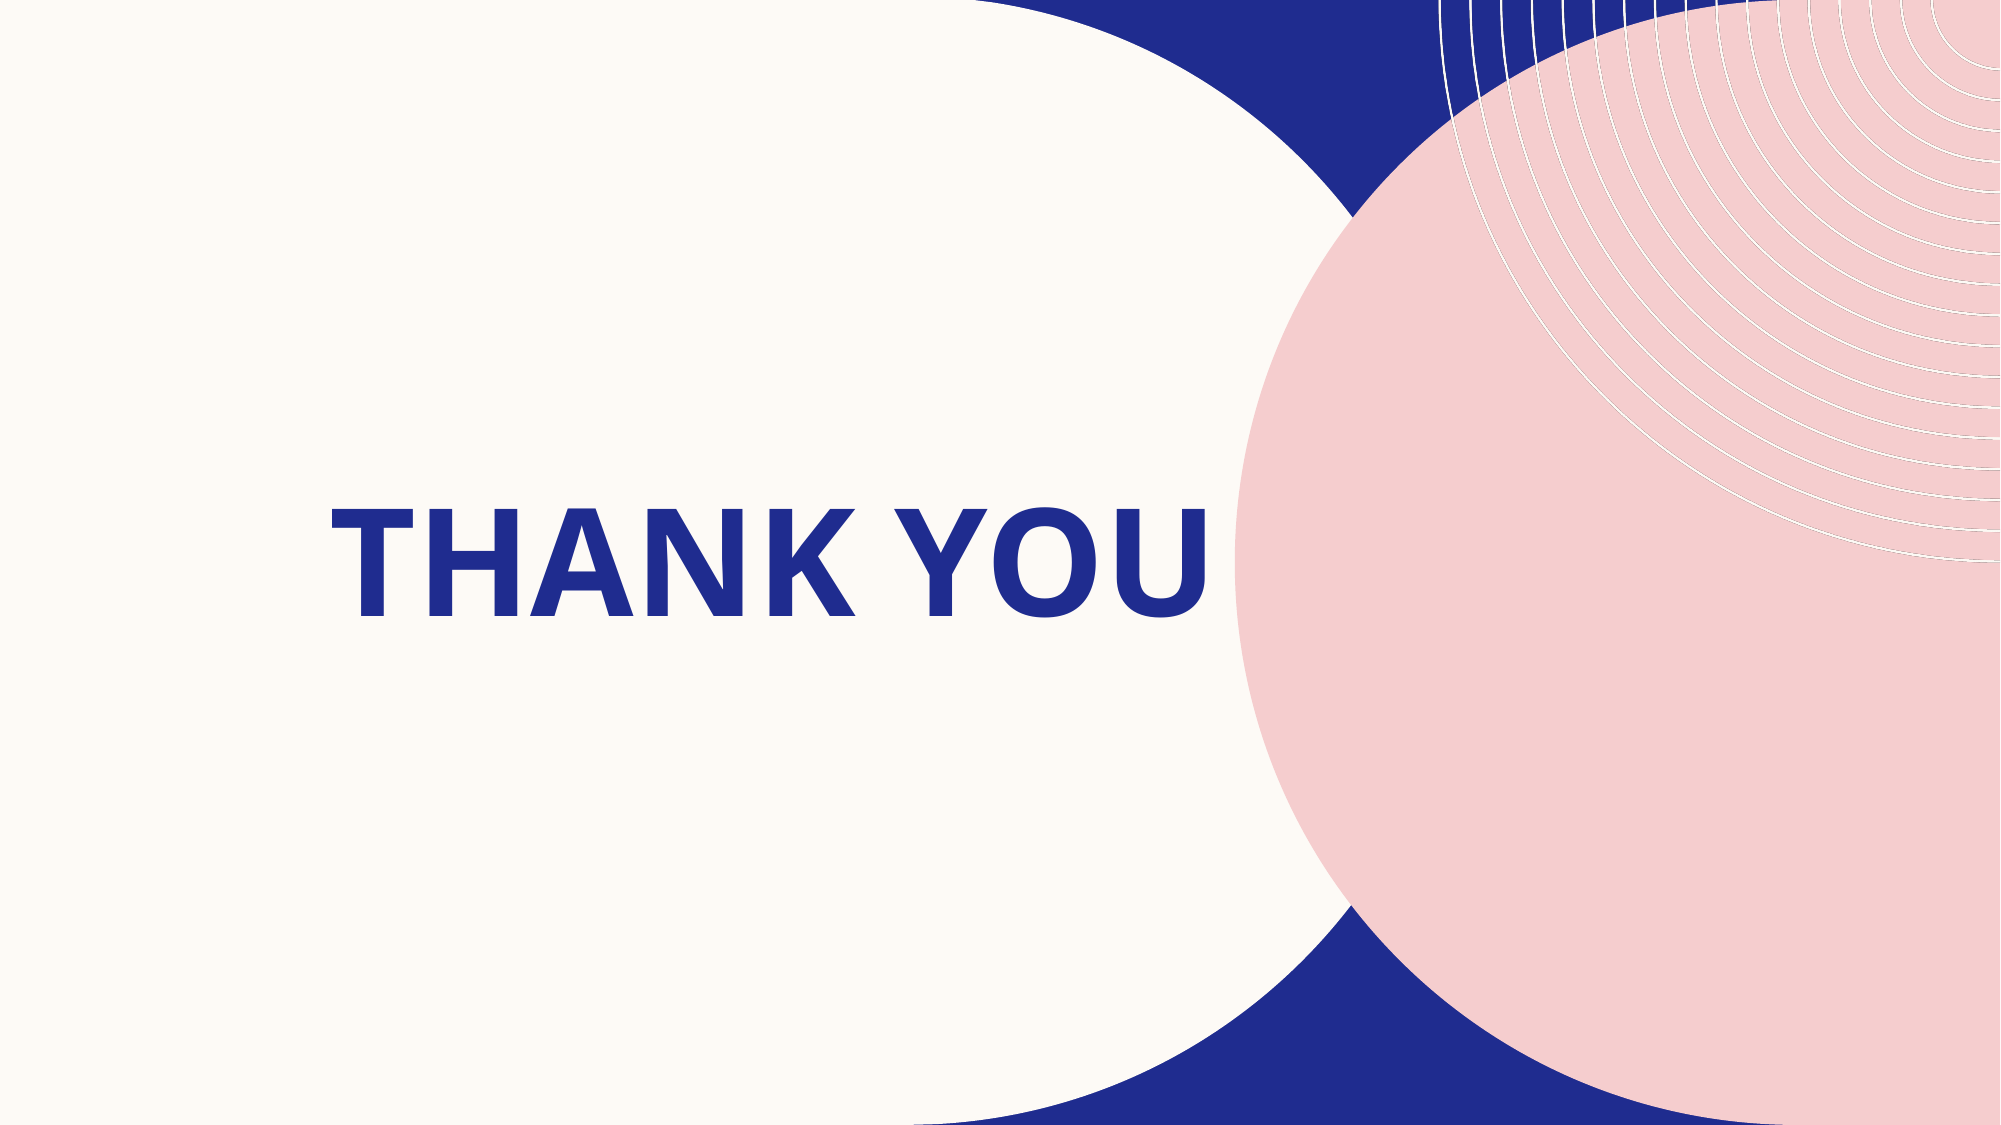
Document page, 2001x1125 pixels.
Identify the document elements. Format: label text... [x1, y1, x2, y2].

picture [1438, 0, 2001, 563]
title Thank you [314, 478, 1686, 647]
